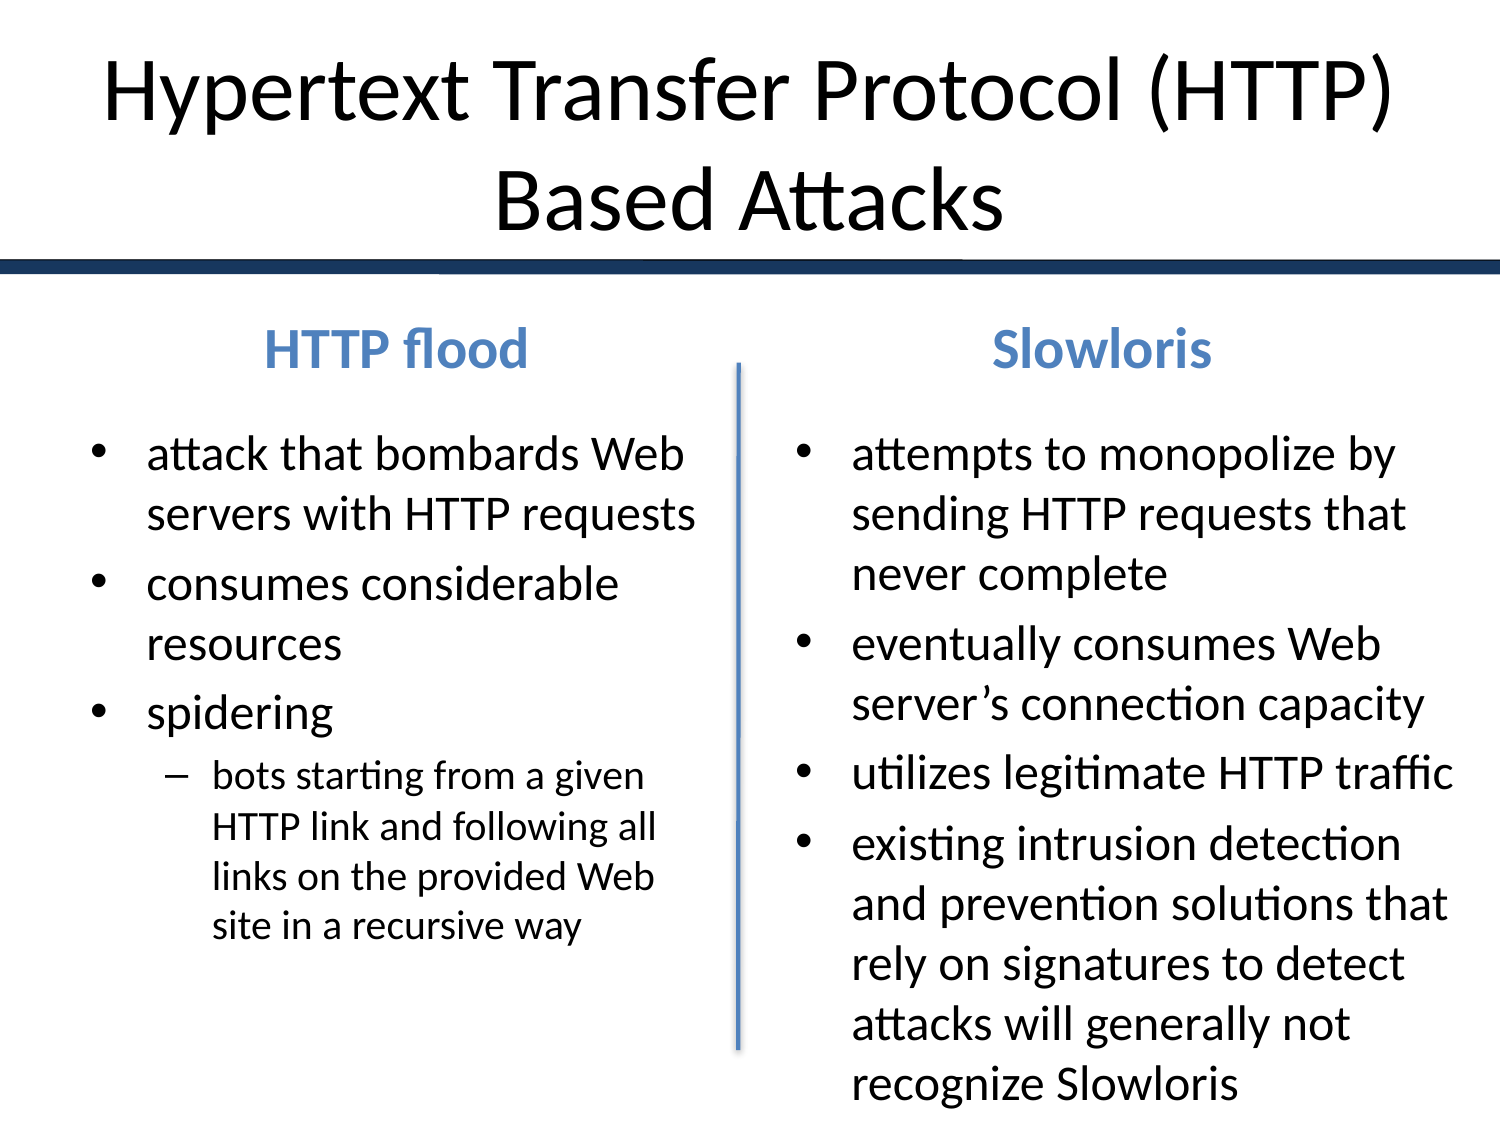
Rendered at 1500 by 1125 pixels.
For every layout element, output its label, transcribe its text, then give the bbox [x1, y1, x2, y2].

list Slowloris [780, 284, 1425, 407]
list HTTP flood [75, 284, 720, 407]
list attempts to monopolize by sending HTTP requests that never complete eventually consumes Web server’s connection capacity utilizes legitimate HTTP traffic existing intrusion detection and prevention solutions that rely on signatures to detect attacks will generally not recognize Slowloris [780, 412, 1500, 991]
list attack that bombards Web servers with HTTP requests consumes considerable resources spidering bots starting from a given HTTP link and following all links on the provided Web site in a recursive way [75, 412, 720, 991]
title Hypertext Transfer Protocol (HTTP) Based Attacks [75, 45, 1425, 233]
